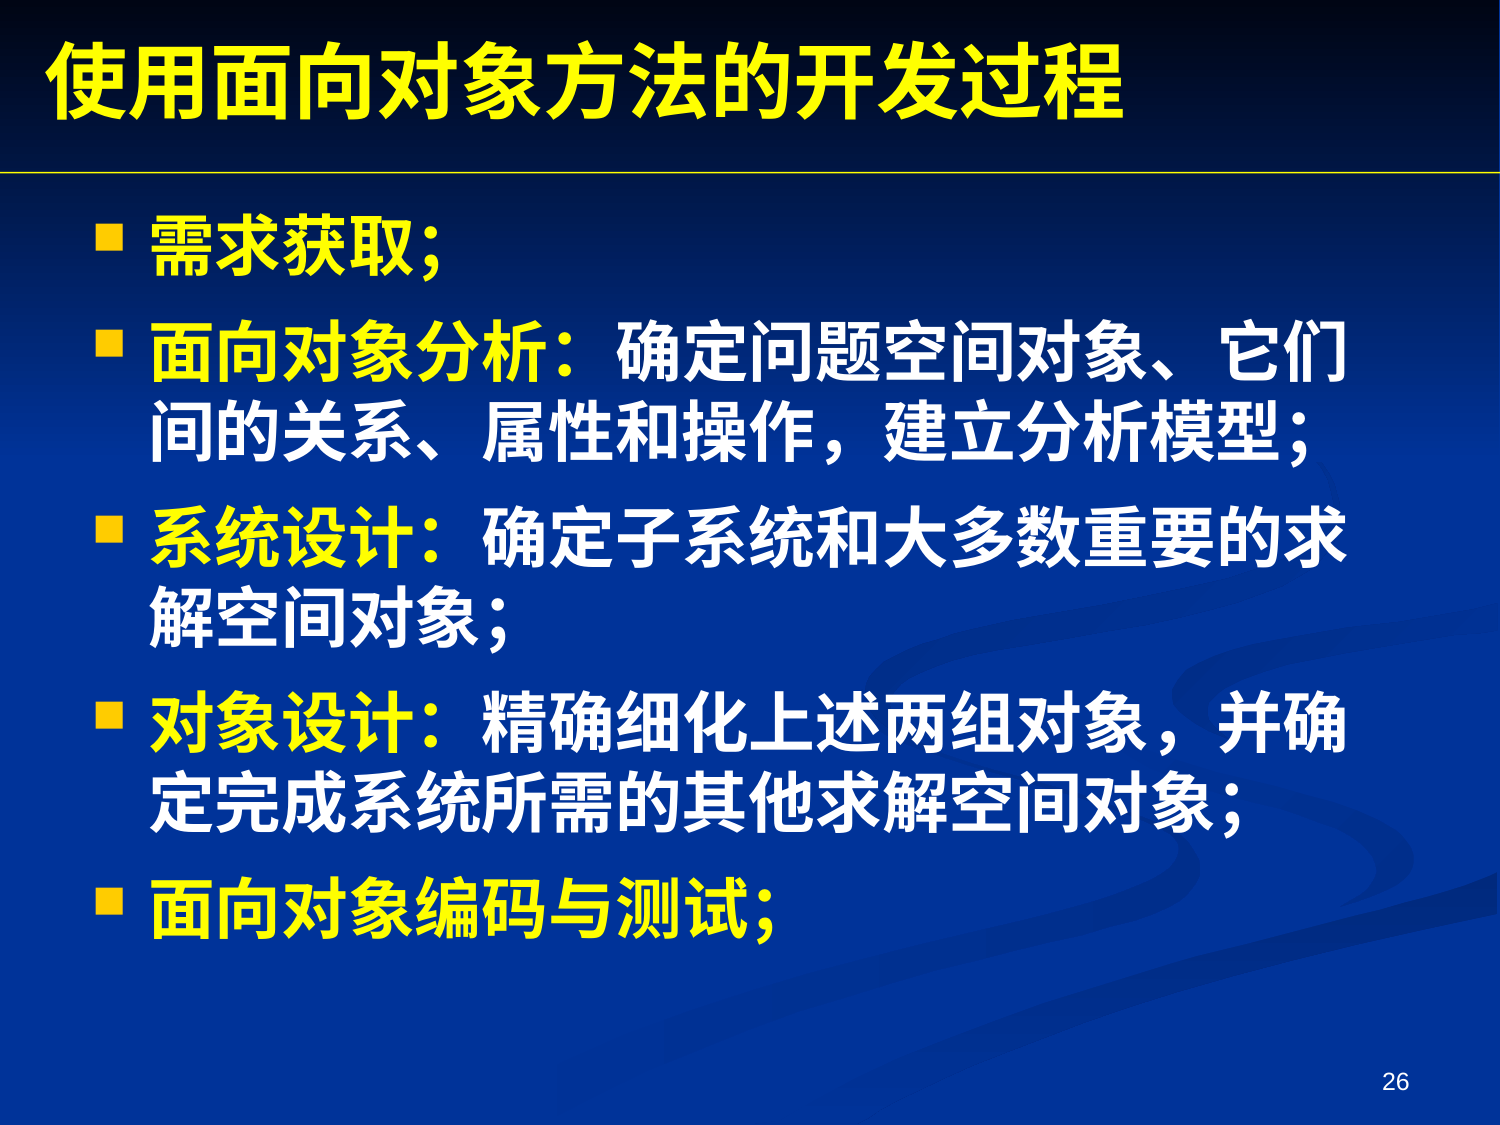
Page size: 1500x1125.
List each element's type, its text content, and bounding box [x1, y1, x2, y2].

text_box 使用面向对象方法的开发过程 [29, 21, 1380, 138]
list 需求获取； 面向对象分析：确定问题空间对象、它们间的关系、属性和操作，建立分析模型； 系统设计：确定子系统和大多数重要的求解空间对象； 对象设计：精确细化上述两组对象，并确定完成系统所需的其他求解空间对象； 面向对象编码与测试； [76, 196, 1428, 1071]
slide_number 26 [1074, 1071, 1426, 1104]
